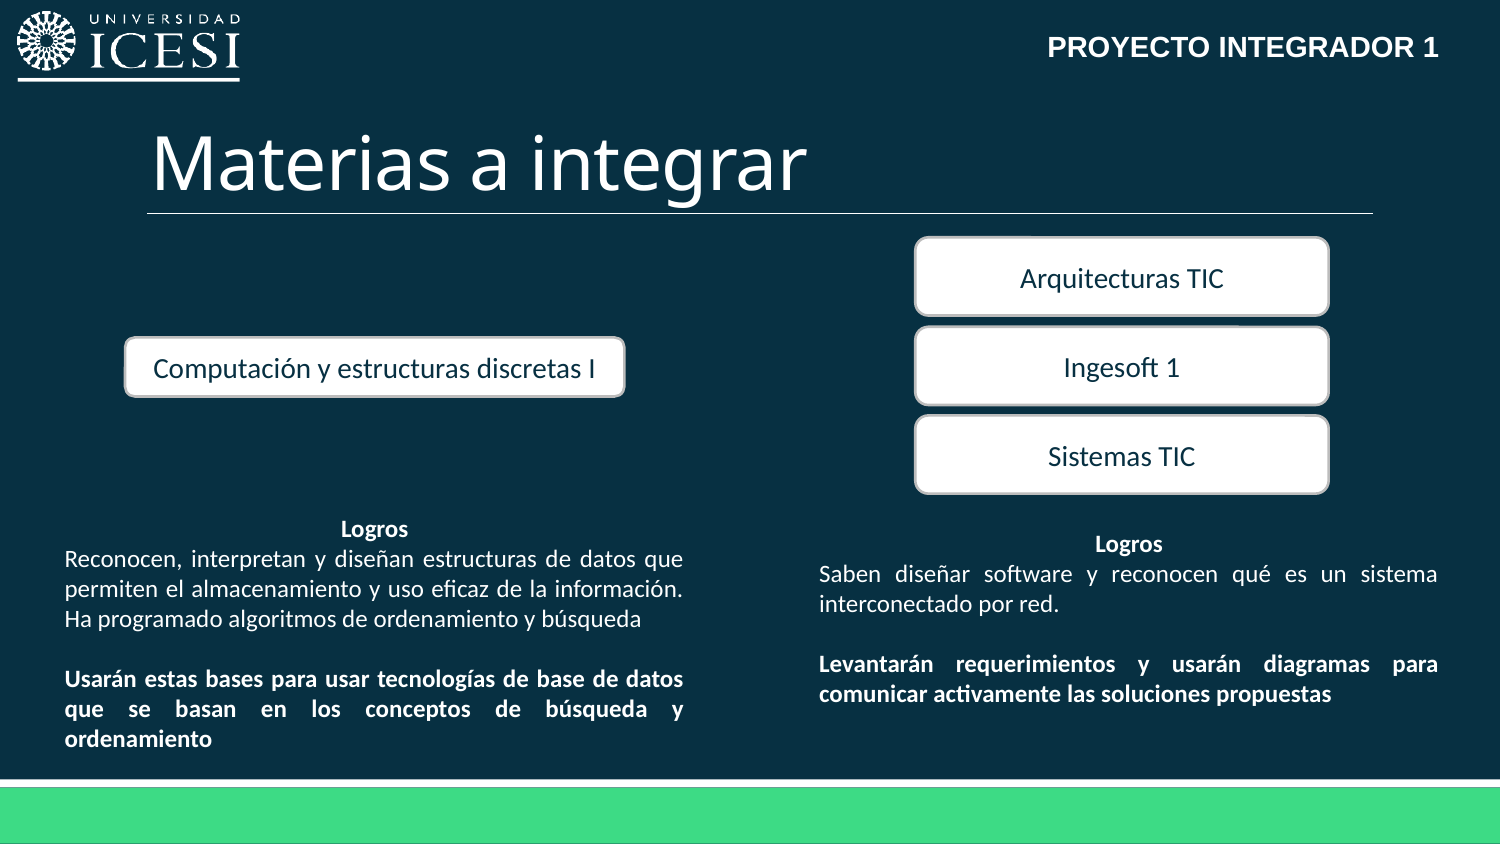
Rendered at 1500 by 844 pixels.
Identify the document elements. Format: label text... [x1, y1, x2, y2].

picture [17, 11, 241, 82]
text_box Computación y estructuras discretas I [123, 336, 626, 398]
text_box Ingesoft 1 [913, 325, 1330, 407]
title Materias a integrar [135, 35, 1373, 214]
text_box Logros Saben diseñar software y reconocen qué es un sistema interconectado por red. Levantarán requerimientos y usarán diagramas para comunicar activamente las soluciones propuestas [804, 520, 1454, 715]
text_box Logros Reconocen, interpretan y diseñan estructuras de datos que permiten el almacenamiento y uso eficaz de la información. Ha programado algoritmos de ordenamiento y búsqueda Usarán estas bases para usar tecnologías de base de datos que se basan en los conceptos de búsqueda y ordenamiento [49, 385, 700, 760]
text_box Arquitecturas TIC [913, 235, 1330, 317]
text_box PROYECTO INTEGRADOR 1 [539, 21, 1454, 71]
text_box Sistemas TIC [913, 414, 1330, 495]
